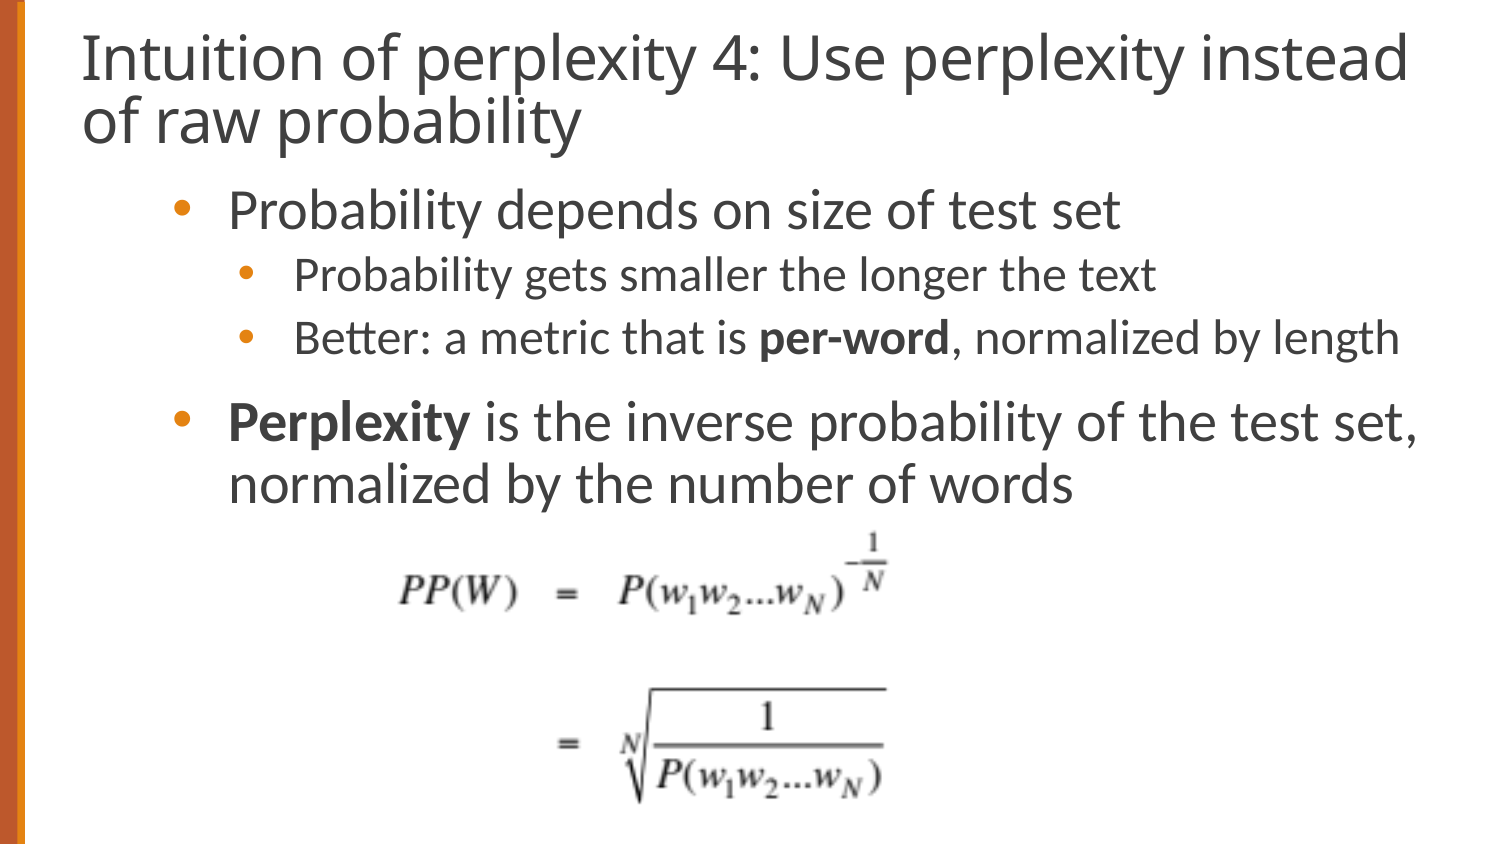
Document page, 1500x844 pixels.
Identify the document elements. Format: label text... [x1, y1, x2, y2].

list Probability depends on size of test set Probability gets smaller the longer the text Better: a metric that is per-word, normalized by length Perplexity is the inverse probability of the test set, normalized by the number of words [162, 171, 1442, 735]
title Intuition of perplexity 4: Use perplexity instead of raw probability [66, 21, 1442, 164]
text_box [349, 483, 938, 844]
